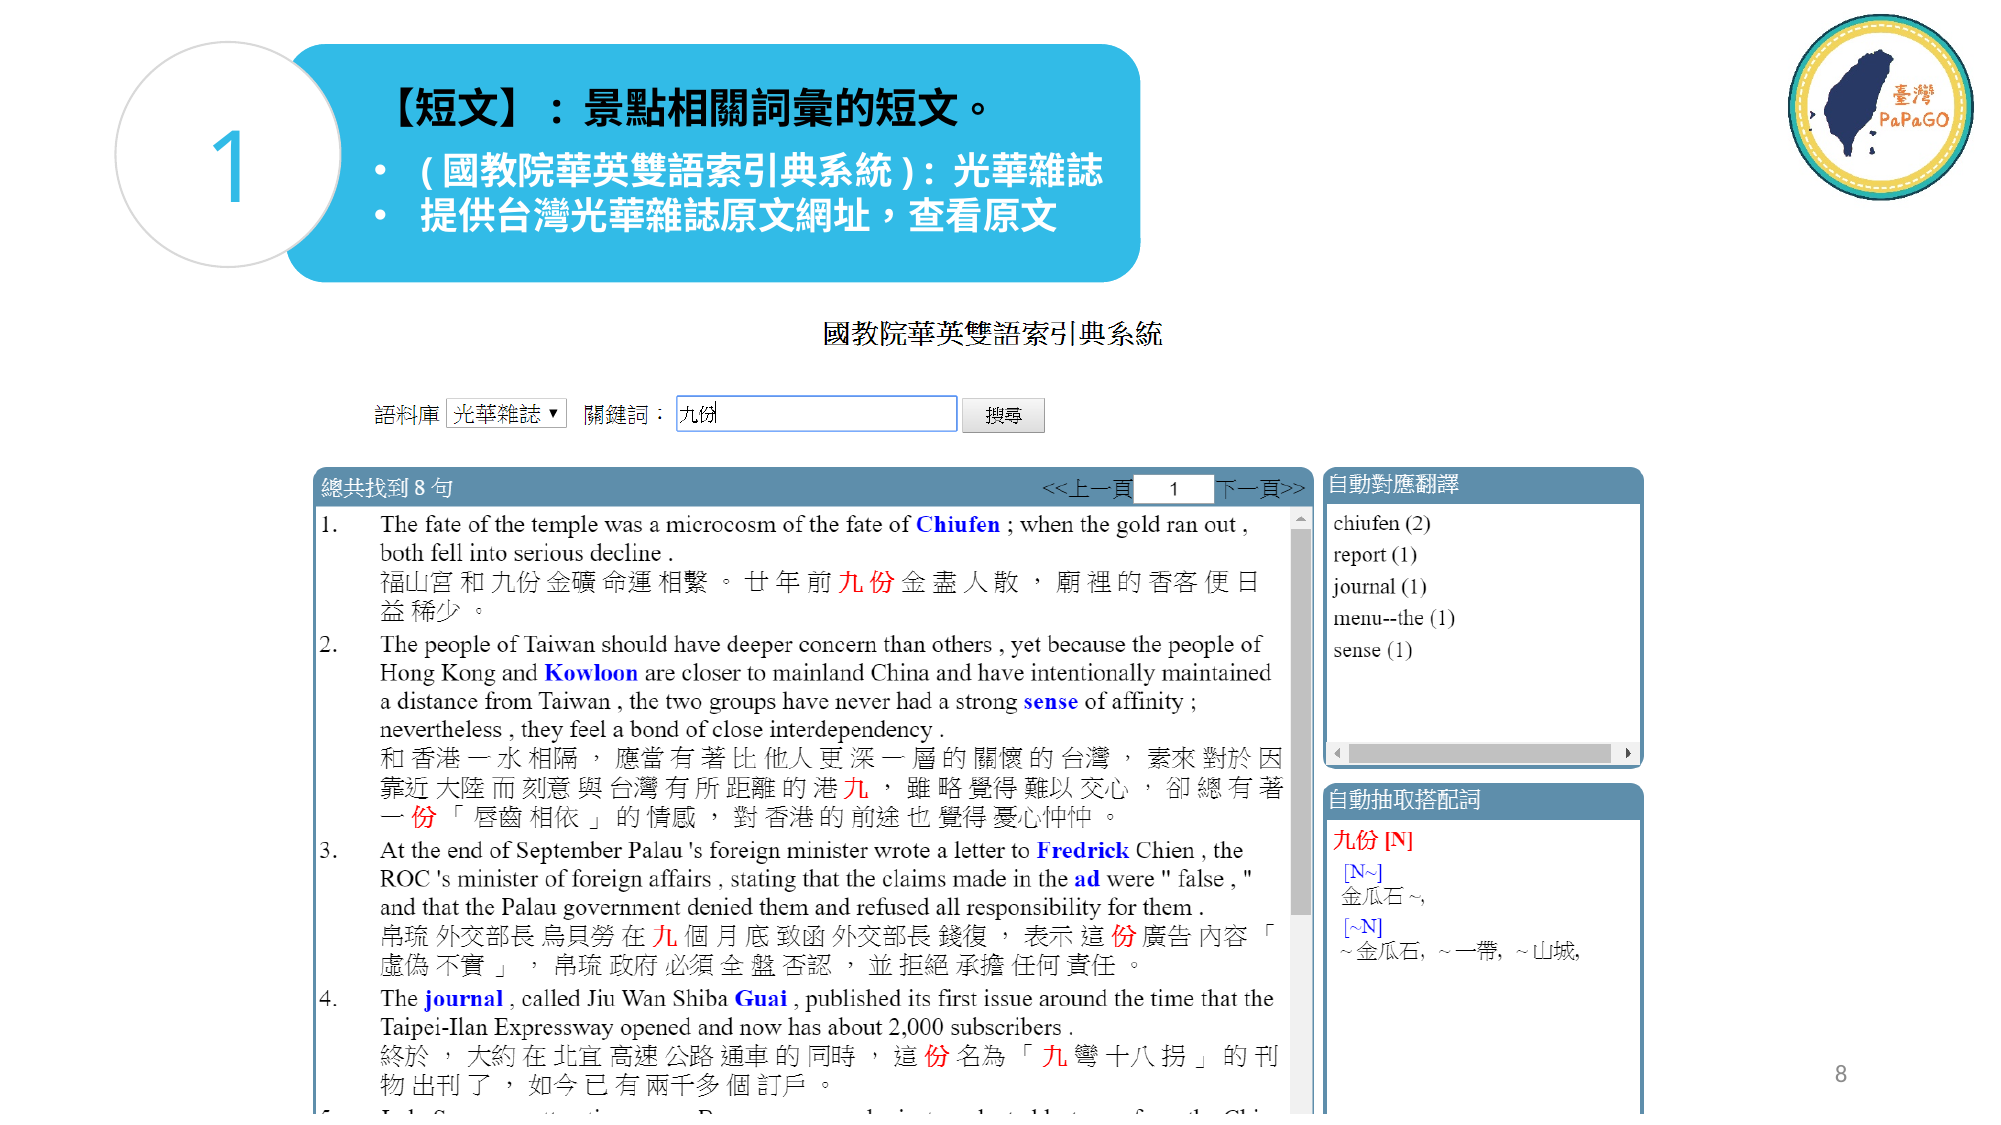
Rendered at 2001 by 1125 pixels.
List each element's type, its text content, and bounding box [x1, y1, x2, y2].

picture [284, 290, 1805, 1114]
text_box [114, 40, 342, 269]
text_box [285, 41, 1143, 285]
slide_number 8 [1805, 1042, 1863, 1103]
text_box 1 [189, 95, 267, 230]
text_box 【短文】: 景點相關詞彙的短文。 (國教院華英雙語索引典系統) : 光華雜誌 提供台灣光華雜誌原文網址，查看原文 [359, 74, 1357, 245]
picture [1776, 0, 1986, 209]
